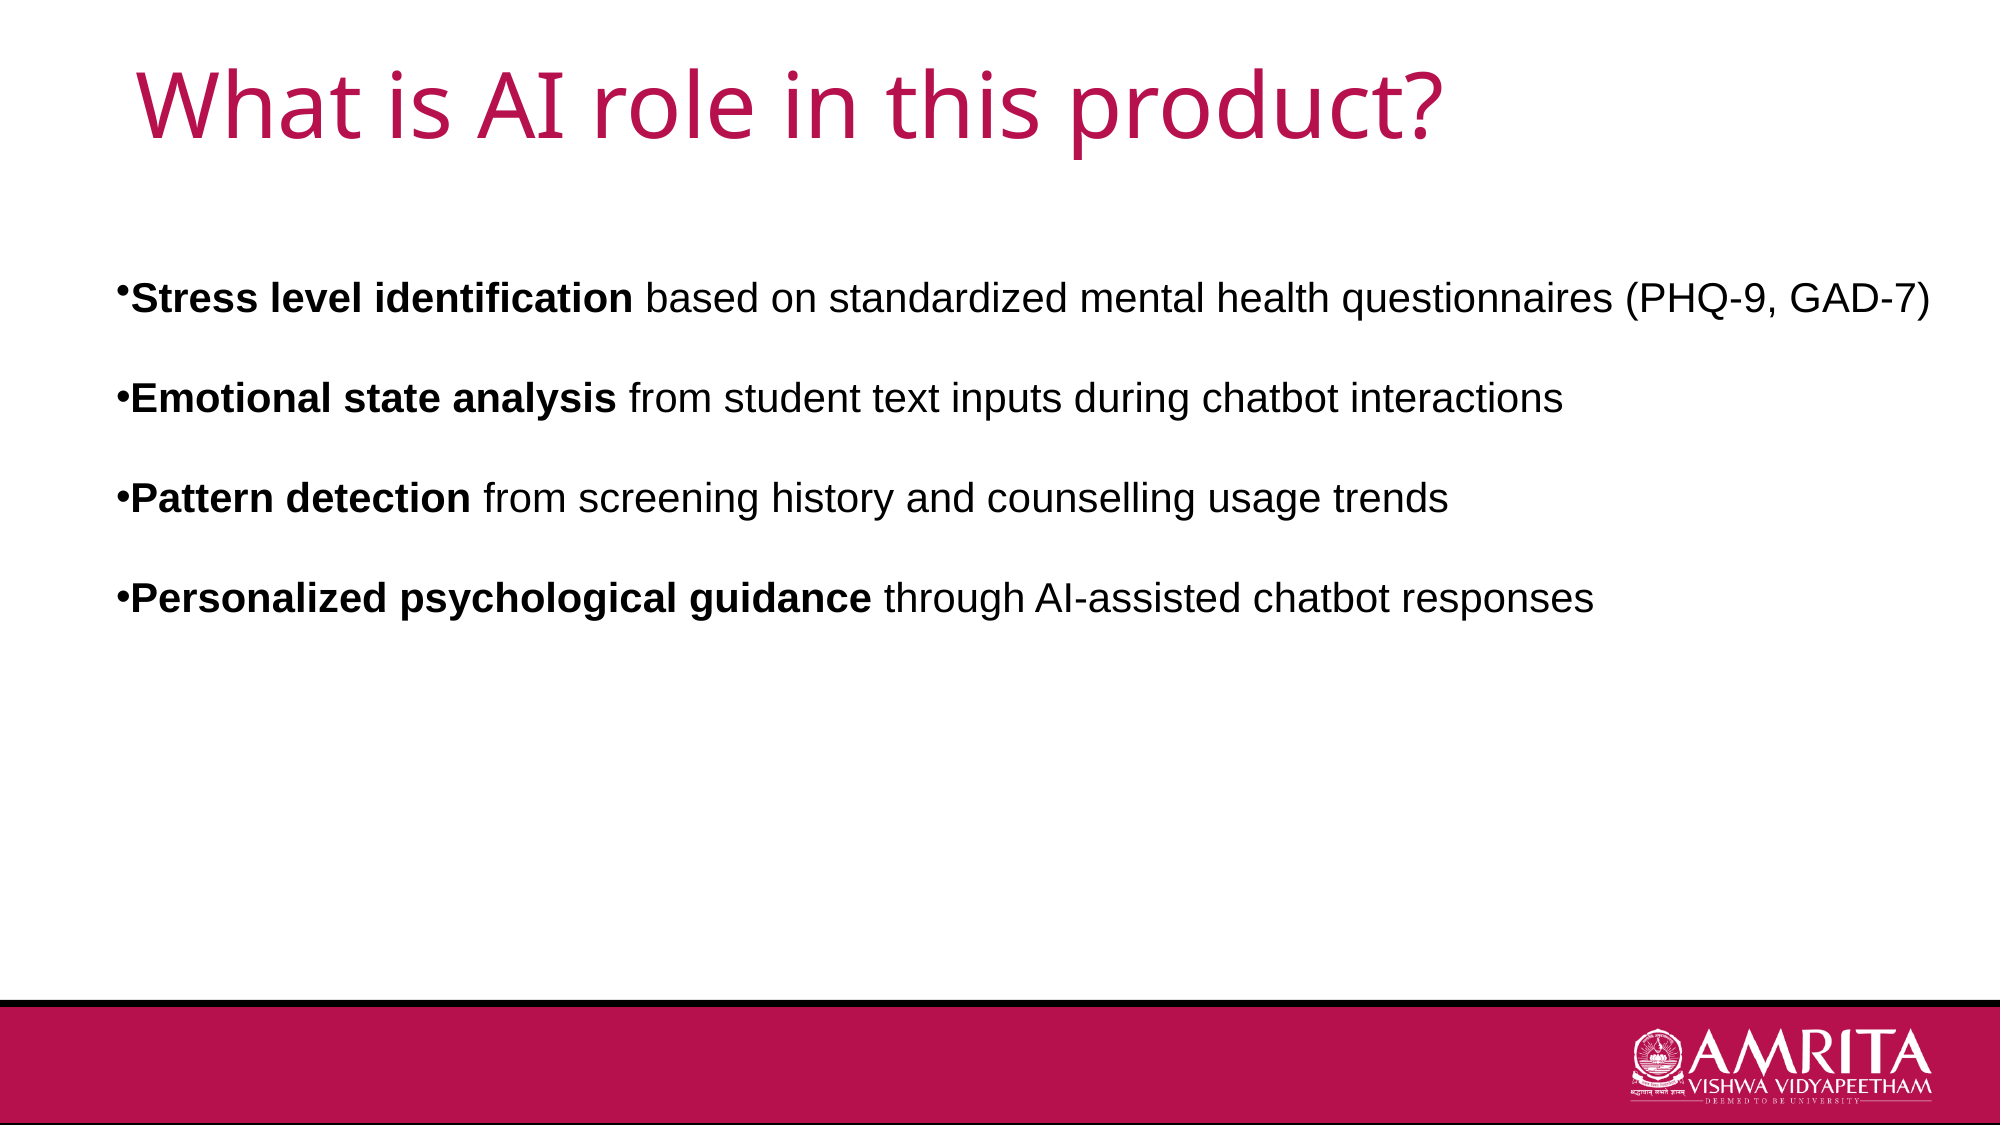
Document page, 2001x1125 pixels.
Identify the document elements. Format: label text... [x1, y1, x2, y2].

picture [1622, 1011, 1940, 1113]
list Stress level identification based on standardized mental health questionnaires (PHQ-9, GAD-7) Emotional state analysis from student text inputs during chatbot interactions Pattern detection from screening history and counselling usage trends Personalized psychological guidance through AI-assisted chatbot responses [101, 119, 1959, 773]
title What is AI role in this product? [120, 0, 1846, 119]
